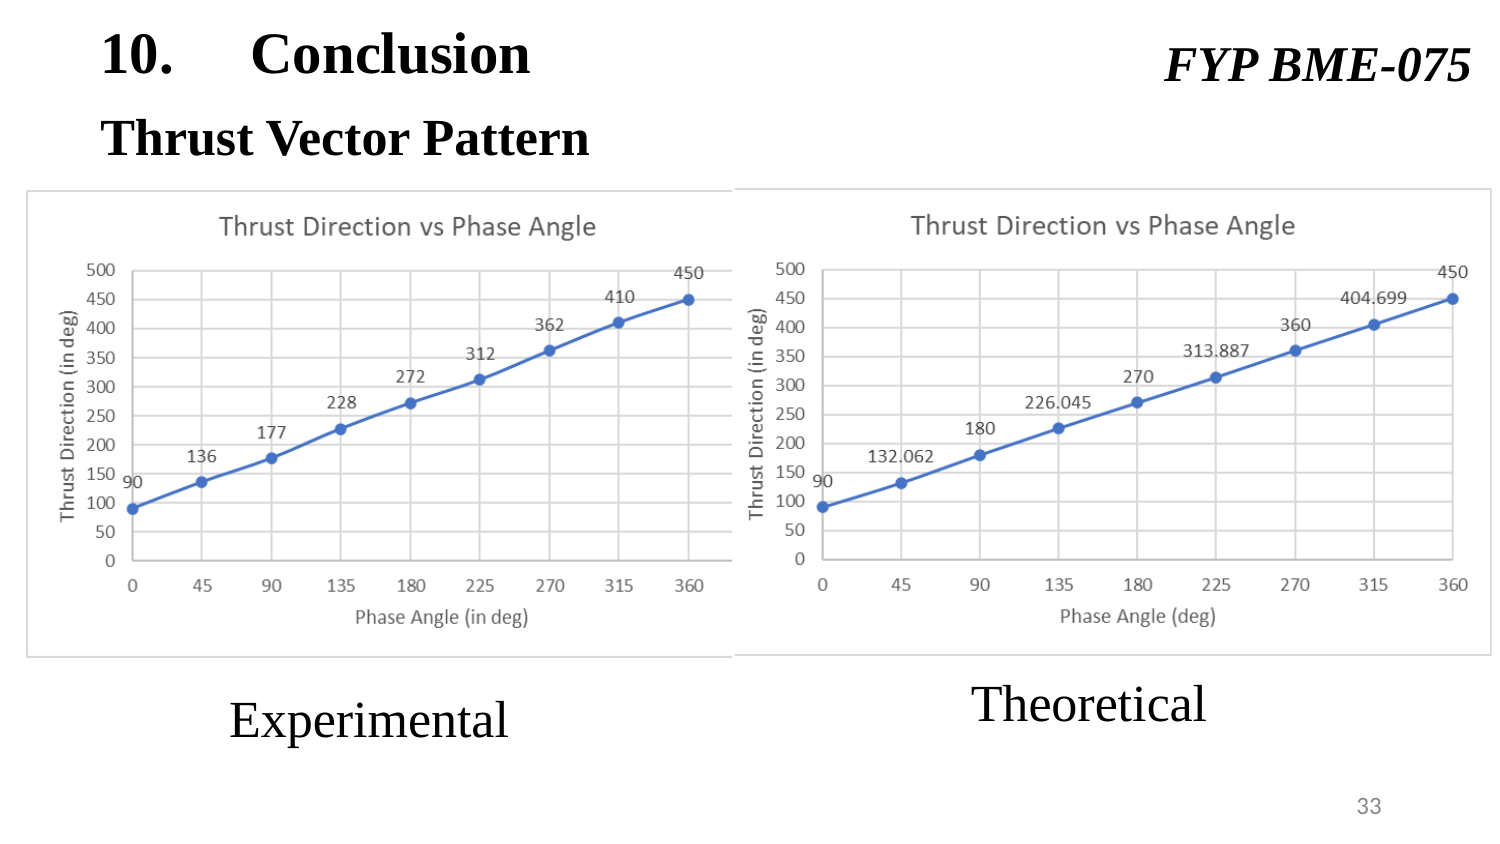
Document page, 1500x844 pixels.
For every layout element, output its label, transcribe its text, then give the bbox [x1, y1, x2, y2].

text_box FYP BME-075 [1144, 16, 1492, 107]
title Experimental [214, 671, 529, 770]
title Theoretical [955, 663, 1271, 754]
slide_number ‹#› [1059, 782, 1397, 827]
picture [734, 188, 1492, 656]
title 10. Conclusion [85, 19, 682, 90]
title Thrust Vector Pattern [85, 89, 624, 188]
picture [10, 190, 733, 658]
